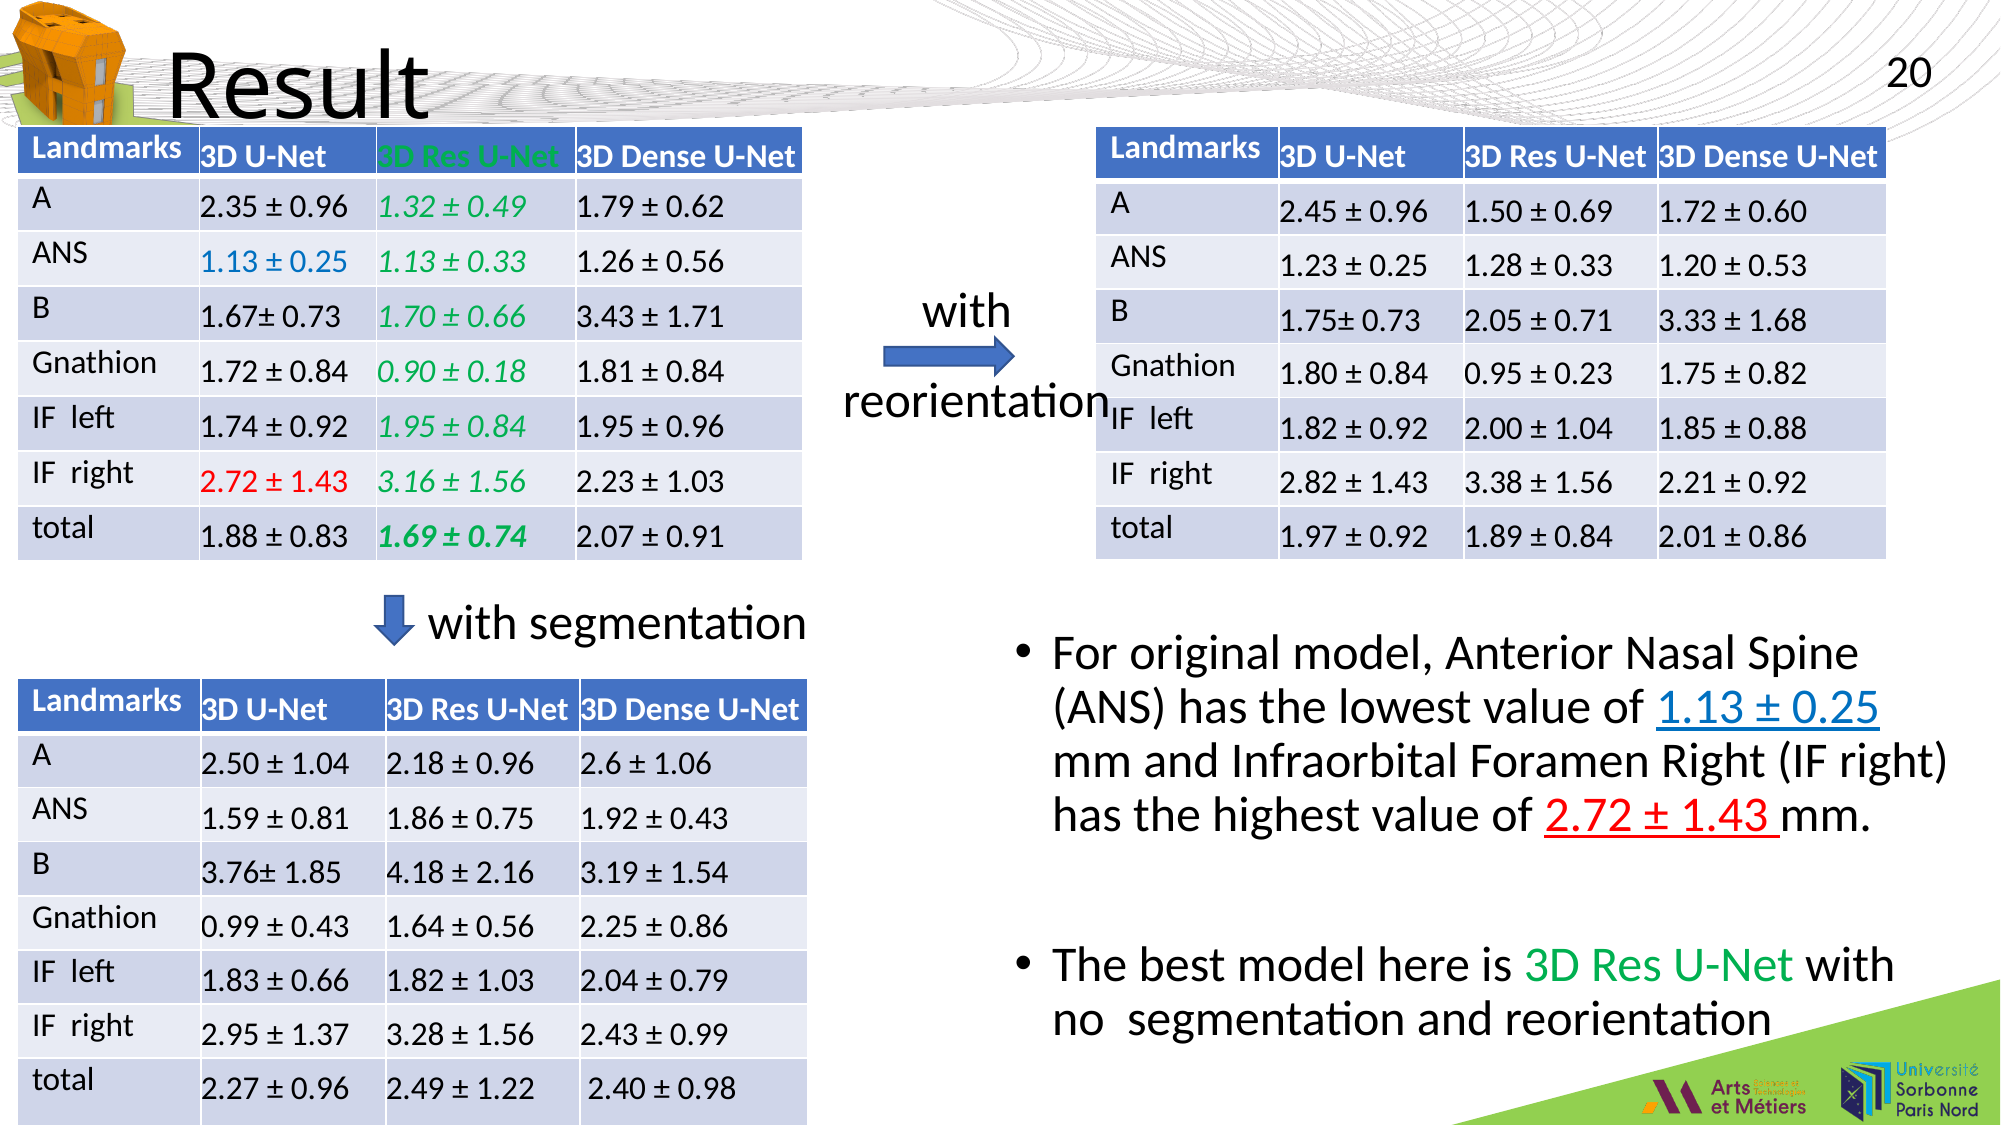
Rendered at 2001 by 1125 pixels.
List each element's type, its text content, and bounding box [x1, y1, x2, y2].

table_header 3D Dense U-Net [577, 127, 802, 173]
table_cell 1.92 ± 0.43 [581, 788, 807, 841]
table_cell ANS [1096, 236, 1278, 288]
table_cell 1.83 ± 0.66 [202, 951, 385, 1003]
table_cell 2.21 ± 0.92 [1659, 453, 1886, 505]
table_cell B [18, 287, 199, 340]
table_cell 1.89 ± 0.84 [1465, 507, 1657, 559]
table_cell 1.32 ± 0.49 [377, 179, 575, 230]
table_cell 1.59 ± 0.81 [202, 788, 385, 841]
table_cell 1.82 ± 1.03 [387, 951, 579, 1003]
table_cell A [18, 736, 200, 787]
picture [1972, 1058, 1990, 1124]
table_cell 2.04 ± 0.79 [581, 951, 807, 1003]
table_cell IF right [18, 452, 199, 505]
table_cell total [18, 1059, 200, 1125]
table_cell 3.76± 1.85 [202, 842, 385, 895]
table_cell 2.82 ± 1.43 [1280, 453, 1463, 505]
text_box with reorientation [828, 284, 1142, 452]
table_cell A [1096, 184, 1278, 234]
table_cell 1.95 ± 0.84 [377, 397, 575, 450]
text_box For original model, Anterior Nasal Spine (ANS) has the lowest value of 1.13 ± 0.25 mm and Infraorbital Foramen Right (IF right) has the highest value of 2.72 ± 1.43 mm. The best model here is 3D Res U-Net with no segmentation and reorientation [999, 619, 1972, 1125]
table_cell IF left [18, 397, 199, 450]
table_cell 2.95 ± 1.37 [202, 1005, 385, 1057]
table_cell 3.16 ± 1.56 [377, 452, 575, 505]
table_header 3D U-Net [200, 127, 376, 173]
table_cell 3.33 ± 1.68 [1659, 290, 1886, 343]
table_cell 1.75± 0.73 [1280, 290, 1463, 343]
table_cell 1.85 ± 0.88 [1659, 398, 1886, 451]
table_cell IF left [18, 951, 200, 1003]
table_header 3D Res U-Net [387, 679, 579, 731]
table_cell 1.95 ± 0.96 [577, 397, 802, 450]
table_cell 2.49 ± 1.22 [387, 1059, 579, 1125]
picture [0, 0, 2001, 170]
table_cell 1.82 ± 0.92 [1280, 398, 1463, 451]
table_cell Gnathion [18, 342, 199, 395]
table_cell 1.74 ± 0.92 [200, 397, 376, 450]
table_cell IF left [1142, 398, 1278, 451]
table_cell 1.64 ± 0.56 [387, 897, 579, 949]
table_cell 3.43 ± 1.71 [577, 287, 802, 340]
table_cell 1.26 ± 0.56 [577, 232, 802, 285]
table_cell 1.86 ± 0.75 [387, 788, 579, 841]
table_cell 2.18 ± 0.96 [387, 736, 579, 787]
table_cell 1.88 ± 0.83 [200, 507, 376, 560]
table_cell 4.18 ± 2.16 [387, 842, 579, 895]
table_cell total [18, 507, 199, 560]
table_cell 1.13 ± 0.25 [200, 232, 376, 285]
table_cell 2.00 ± 1.04 [1465, 398, 1657, 451]
table_cell 2.40 ± 0.98 [581, 1059, 807, 1125]
table_header 3D Dense U-Net [581, 679, 807, 731]
table_cell 1.67± 0.73 [200, 287, 376, 340]
table_cell 2.35 ± 0.96 [200, 179, 376, 230]
table_cell 1.72 ± 0.84 [200, 342, 376, 395]
table_cell 3.38 ± 1.56 [1465, 453, 1657, 505]
table_cell 1.81 ± 0.84 [577, 342, 802, 395]
table_cell 1.13 ± 0.33 [377, 232, 575, 285]
table_cell 1.69 ± 0.74 [377, 507, 575, 560]
table_cell IF right [18, 1005, 200, 1057]
table_cell IF right [1096, 453, 1278, 505]
table_cell 1.97 ± 0.92 [1280, 507, 1463, 559]
table_cell 2.72 ± 1.43 [200, 452, 376, 505]
table_cell 2.43 ± 0.99 [581, 1005, 807, 1057]
table_cell 1.72 ± 0.60 [1659, 184, 1886, 234]
table_cell 3.19 ± 1.54 [581, 842, 807, 895]
table_cell 2.27 ± 0.96 [202, 1059, 385, 1125]
table_cell A [18, 179, 199, 230]
table_cell 1.28 ± 0.33 [1465, 236, 1657, 288]
table_cell 1.20 ± 0.53 [1659, 236, 1886, 288]
table_header 3D Res U-Net [377, 127, 575, 173]
table_cell 2.01 ± 0.86 [1659, 507, 1886, 559]
table_cell 1.79 ± 0.62 [577, 179, 802, 230]
text_box [373, 594, 412, 647]
table_header Landmarks [18, 127, 199, 173]
table_header Landmarks [1096, 127, 1278, 178]
table_header 3D U-Net [1280, 127, 1463, 178]
table_cell 3.28 ± 1.56 [387, 1005, 579, 1057]
table_cell 1.70 ± 0.66 [377, 287, 575, 340]
table_cell 1.23 ± 0.25 [1280, 236, 1463, 288]
table_cell 2.05 ± 0.71 [1465, 290, 1657, 343]
table_cell 2.6 ± 1.06 [581, 736, 807, 787]
table_cell ANS [18, 232, 199, 285]
table_cell Gnathion [1142, 344, 1278, 397]
table_cell 1.80 ± 0.84 [1280, 344, 1463, 397]
table_header 3D Dense U-Net [1659, 127, 1886, 178]
table_cell B [1142, 290, 1278, 343]
table_header 3D Res U-Net [1465, 127, 1657, 178]
table_cell 2.23 ± 1.03 [577, 452, 802, 505]
table_cell 2.45 ± 0.96 [1280, 184, 1463, 234]
table_cell 2.07 ± 0.91 [577, 507, 802, 560]
table_cell ANS [18, 788, 200, 841]
table_cell 0.95 ± 0.23 [1465, 344, 1657, 397]
table_cell 2.50 ± 1.04 [202, 736, 385, 787]
table_cell Gnathion [18, 897, 200, 949]
table_cell 2.25 ± 0.86 [581, 897, 807, 949]
table_header Landmarks [18, 679, 200, 731]
text_box with segmentation [412, 595, 869, 661]
table_cell 1.50 ± 0.69 [1465, 184, 1657, 234]
table_cell total [1096, 507, 1278, 559]
table_cell 0.90 ± 0.18 [377, 342, 575, 395]
table_cell B [18, 842, 200, 895]
table_header 3D U-Net [202, 679, 385, 731]
table_cell 0.99 ± 0.43 [202, 897, 385, 949]
text_box Results [149, 32, 479, 111]
table_cell 1.75 ± 0.82 [1659, 344, 1886, 397]
